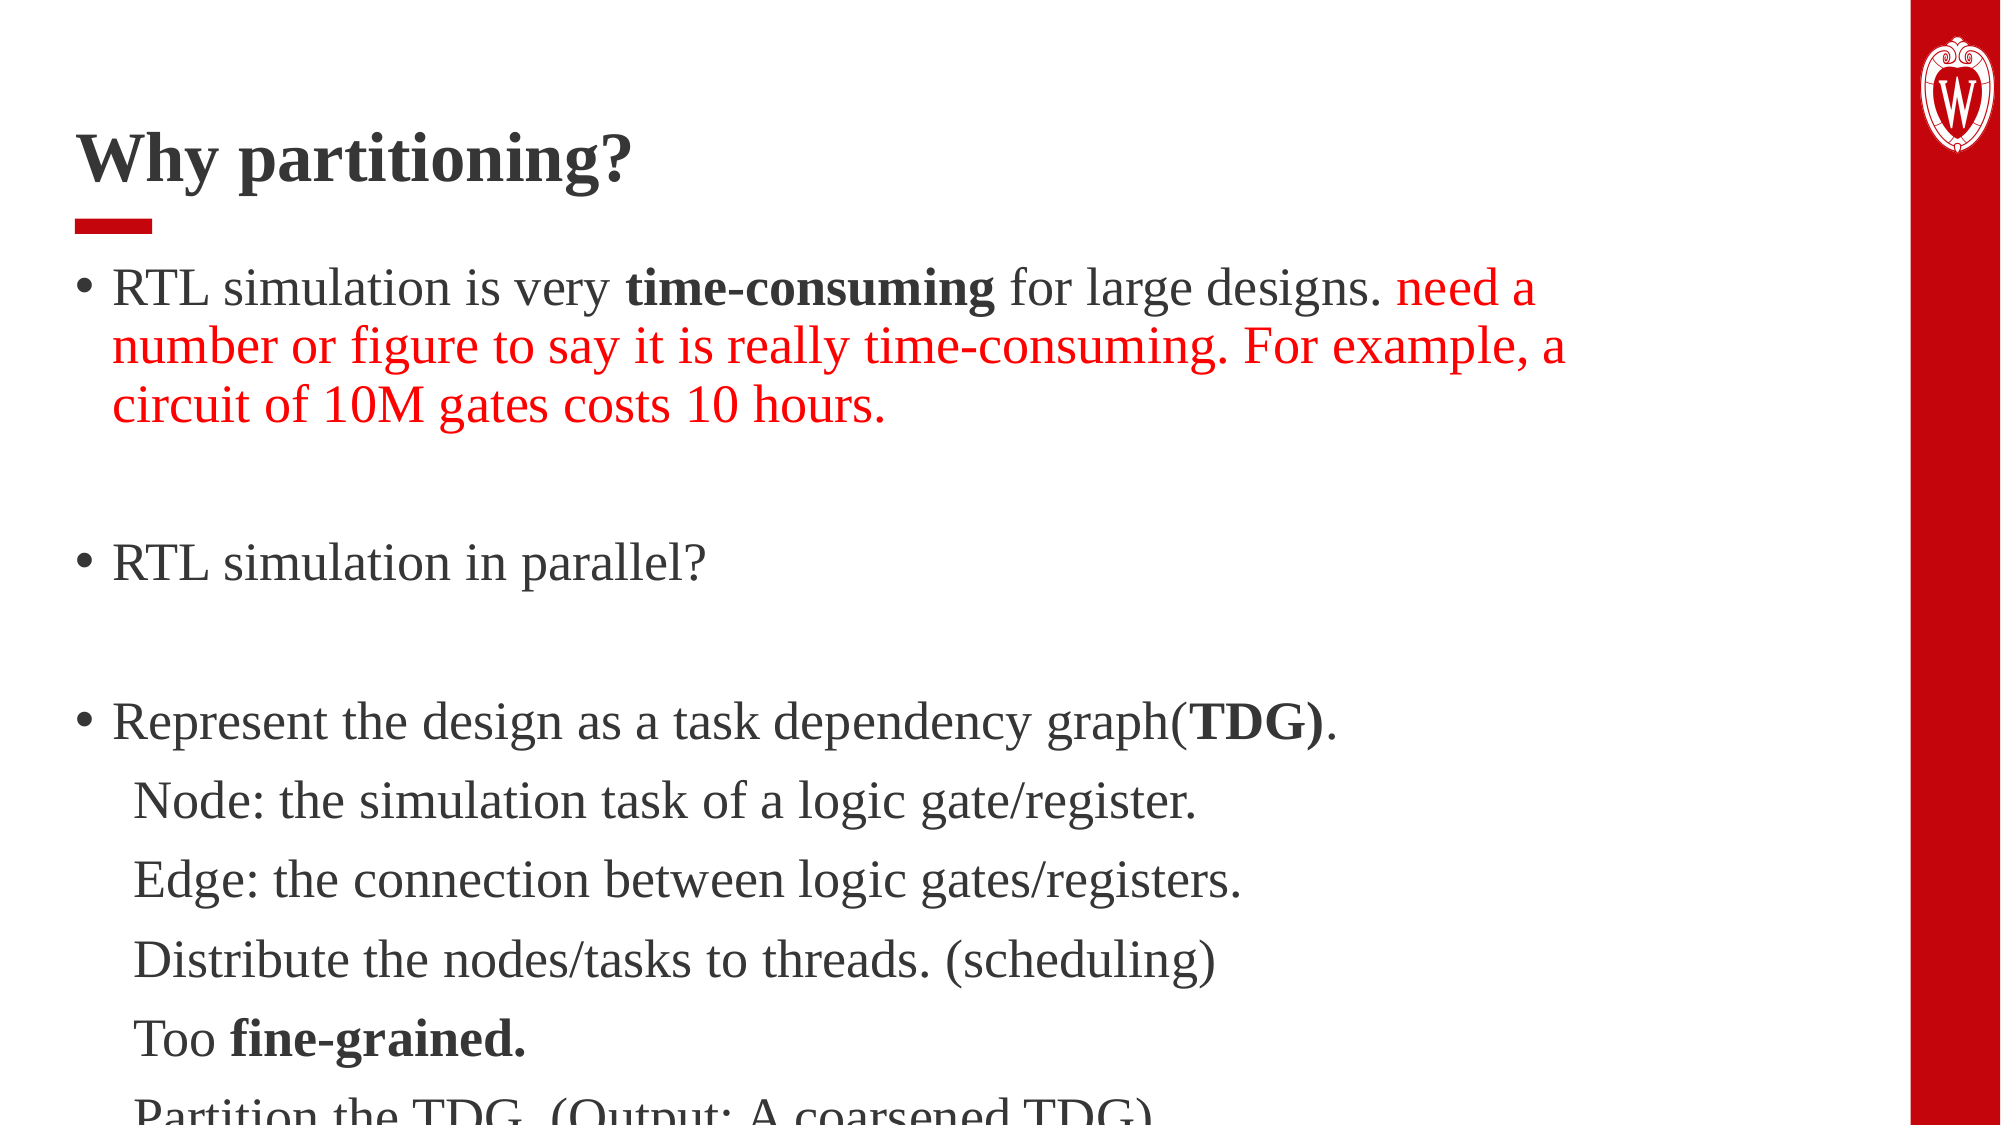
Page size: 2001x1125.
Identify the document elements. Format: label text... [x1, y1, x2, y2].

picture [1920, 36, 1995, 154]
title Why partitioning? [75, 111, 1863, 197]
